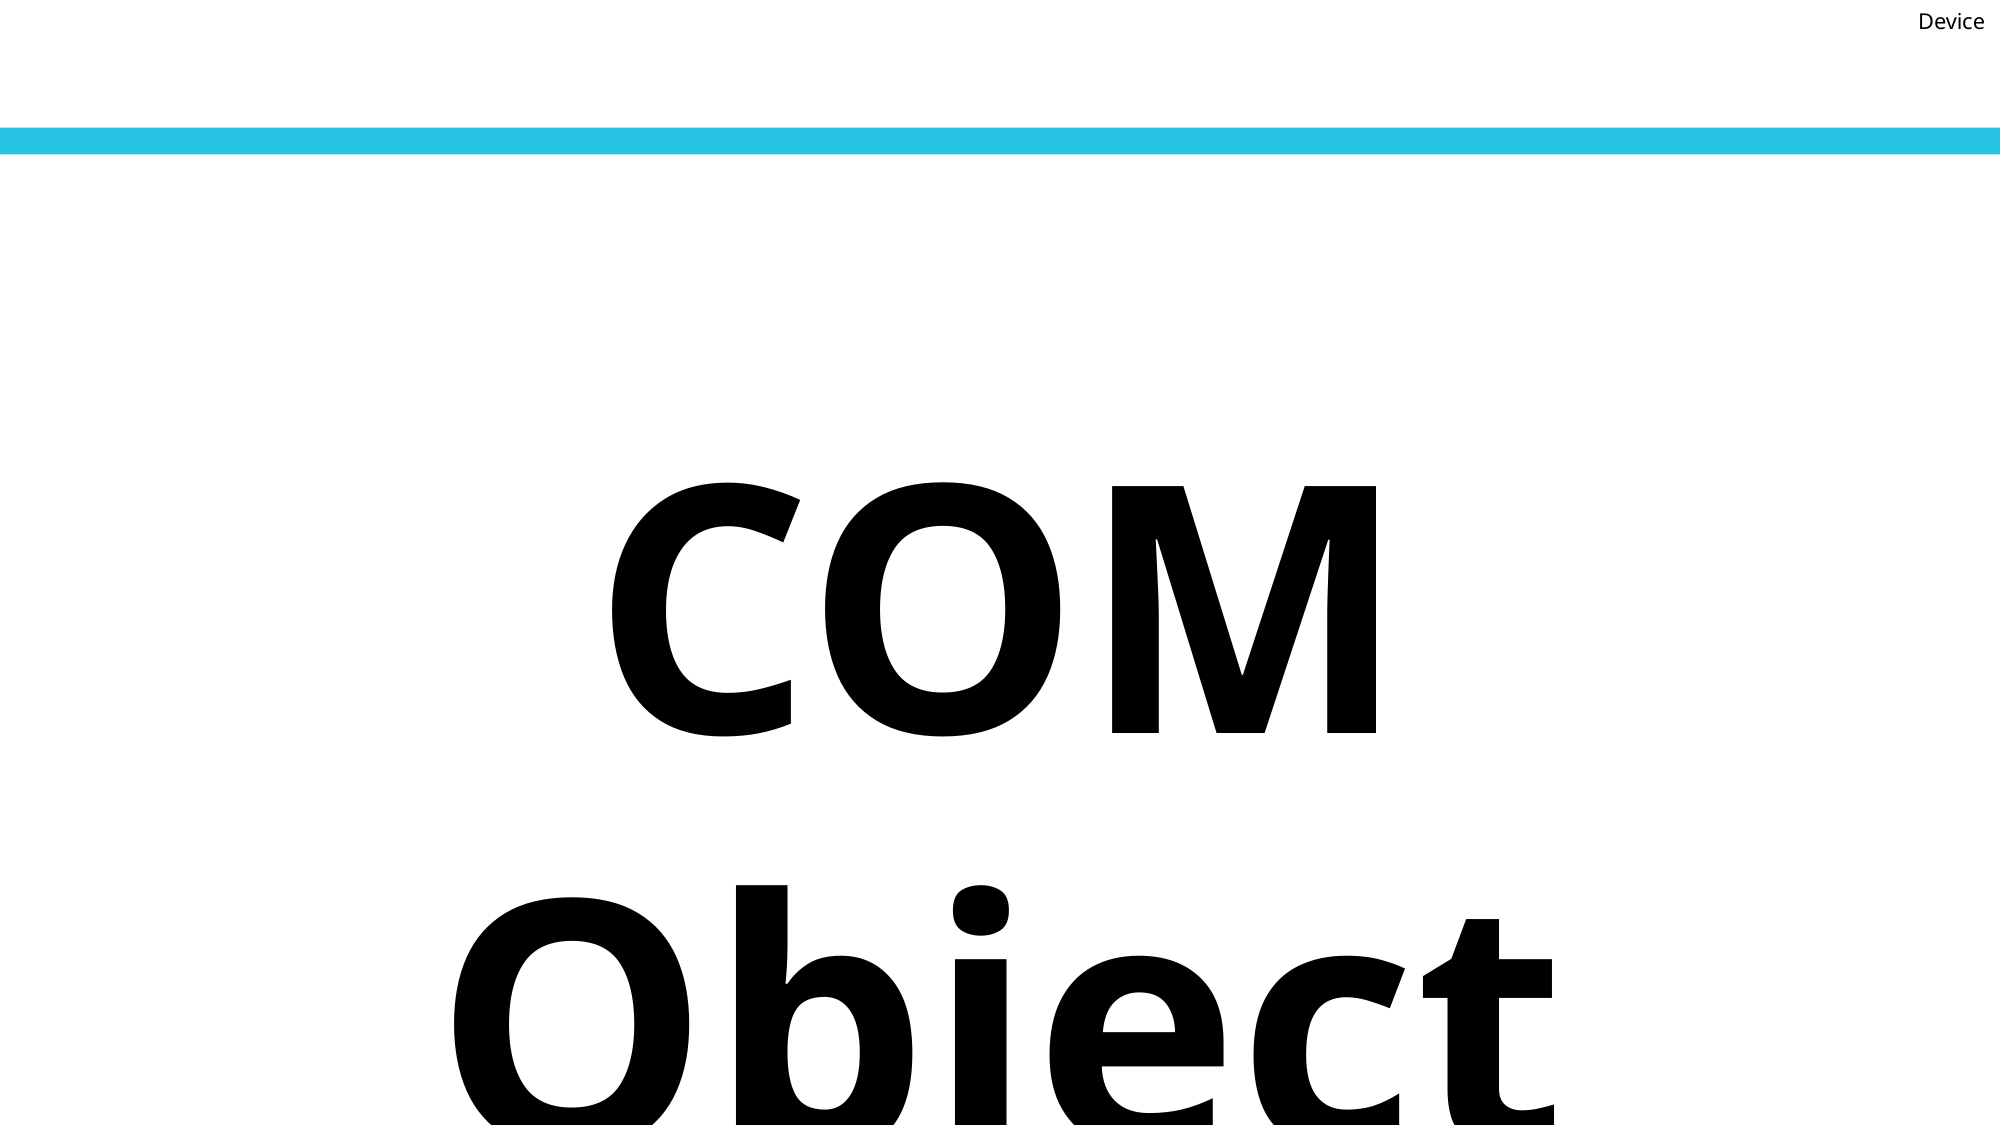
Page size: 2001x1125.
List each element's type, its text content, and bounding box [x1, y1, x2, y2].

text_box Device [1558, 0, 2000, 41]
text_box COM Object [27, 380, 1973, 1125]
